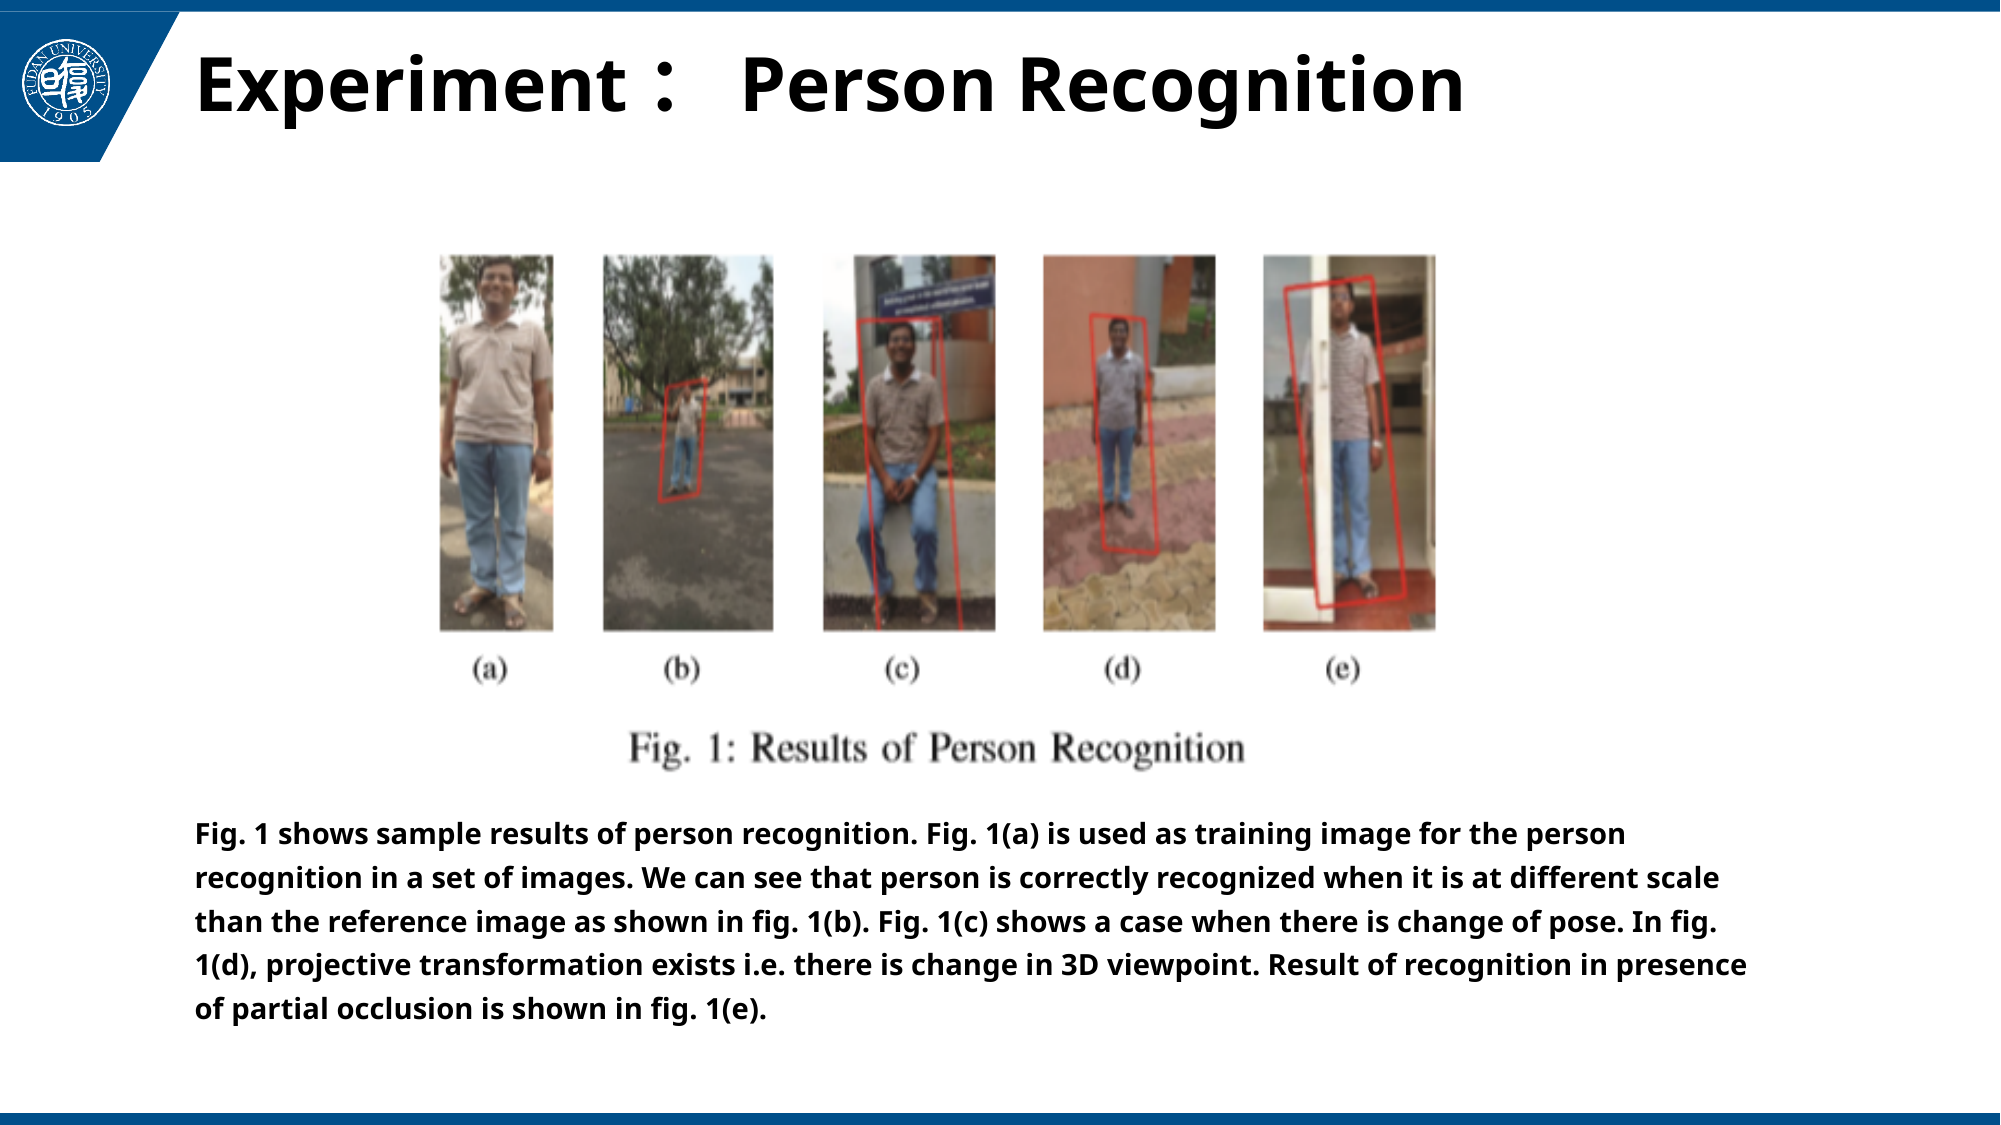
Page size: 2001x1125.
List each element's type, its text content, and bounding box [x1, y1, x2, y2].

picture [22, 39, 110, 126]
title Experiment：Person Recognition [179, 11, 1863, 162]
text_box Fig. 1 shows sample results of person recognition. Fig. 1(a) is used as training image for the person recognition in a set of images. We can see that person is correctly recognized when it is at different scale than the reference image as shown in ﬁg. 1(b). Fig. 1(c) shows a case when there is change of pose. In ﬁg. 1(d), projective transformation exists i.e. there is change in 3D viewpoint. Result of recognition in presence of partial occlusion is shown in ﬁg. 1(e). [179, 799, 1766, 1033]
picture [409, 207, 1508, 792]
